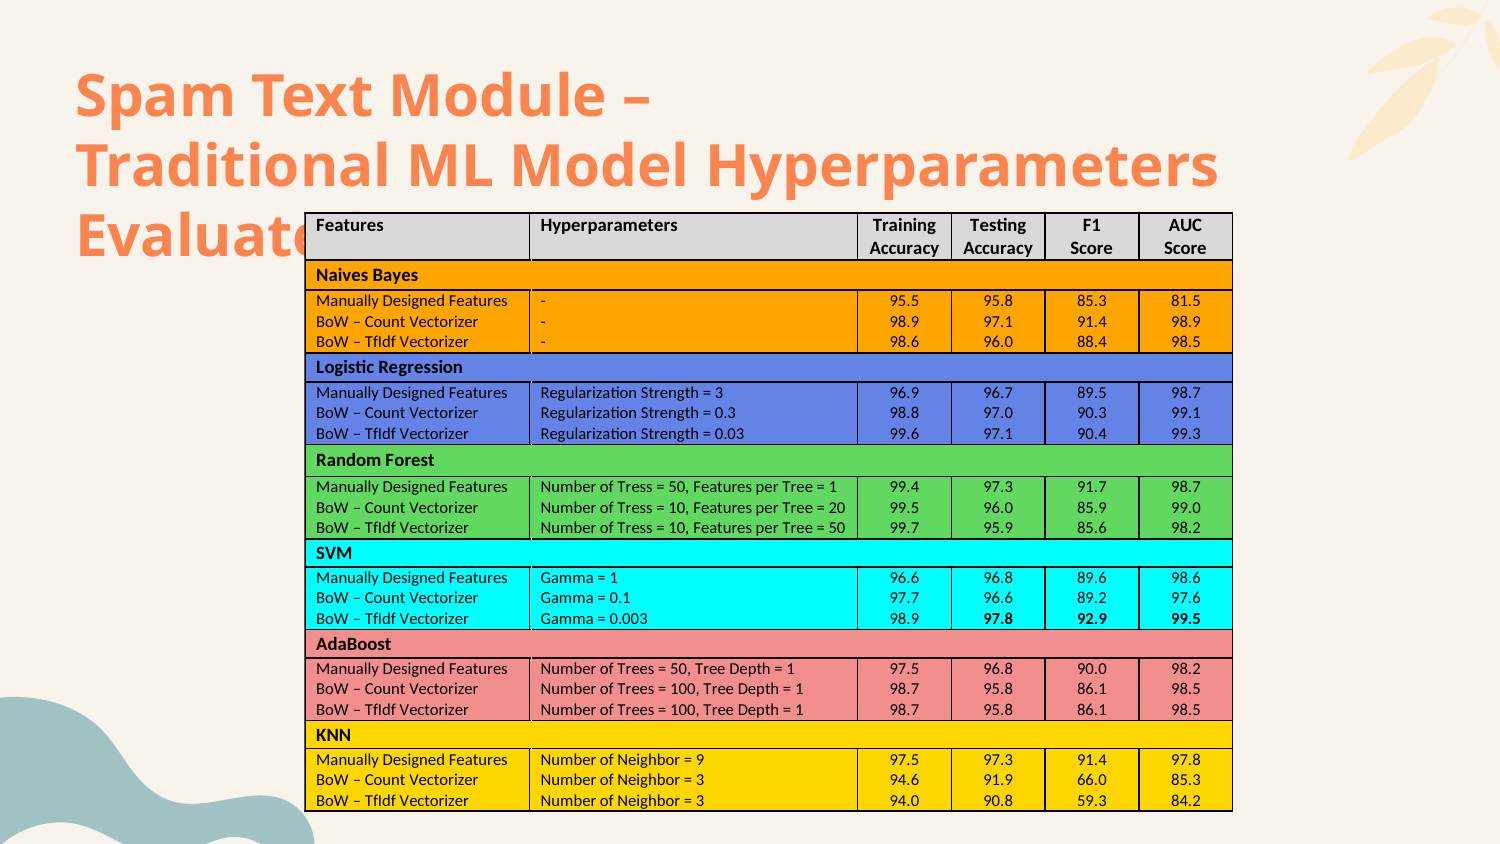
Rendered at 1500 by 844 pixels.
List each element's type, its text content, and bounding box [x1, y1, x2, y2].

title Spam Text Module – Traditional ML Model Hyperparameters Evaluated [60, 43, 1489, 138]
picture [304, 211, 1245, 844]
